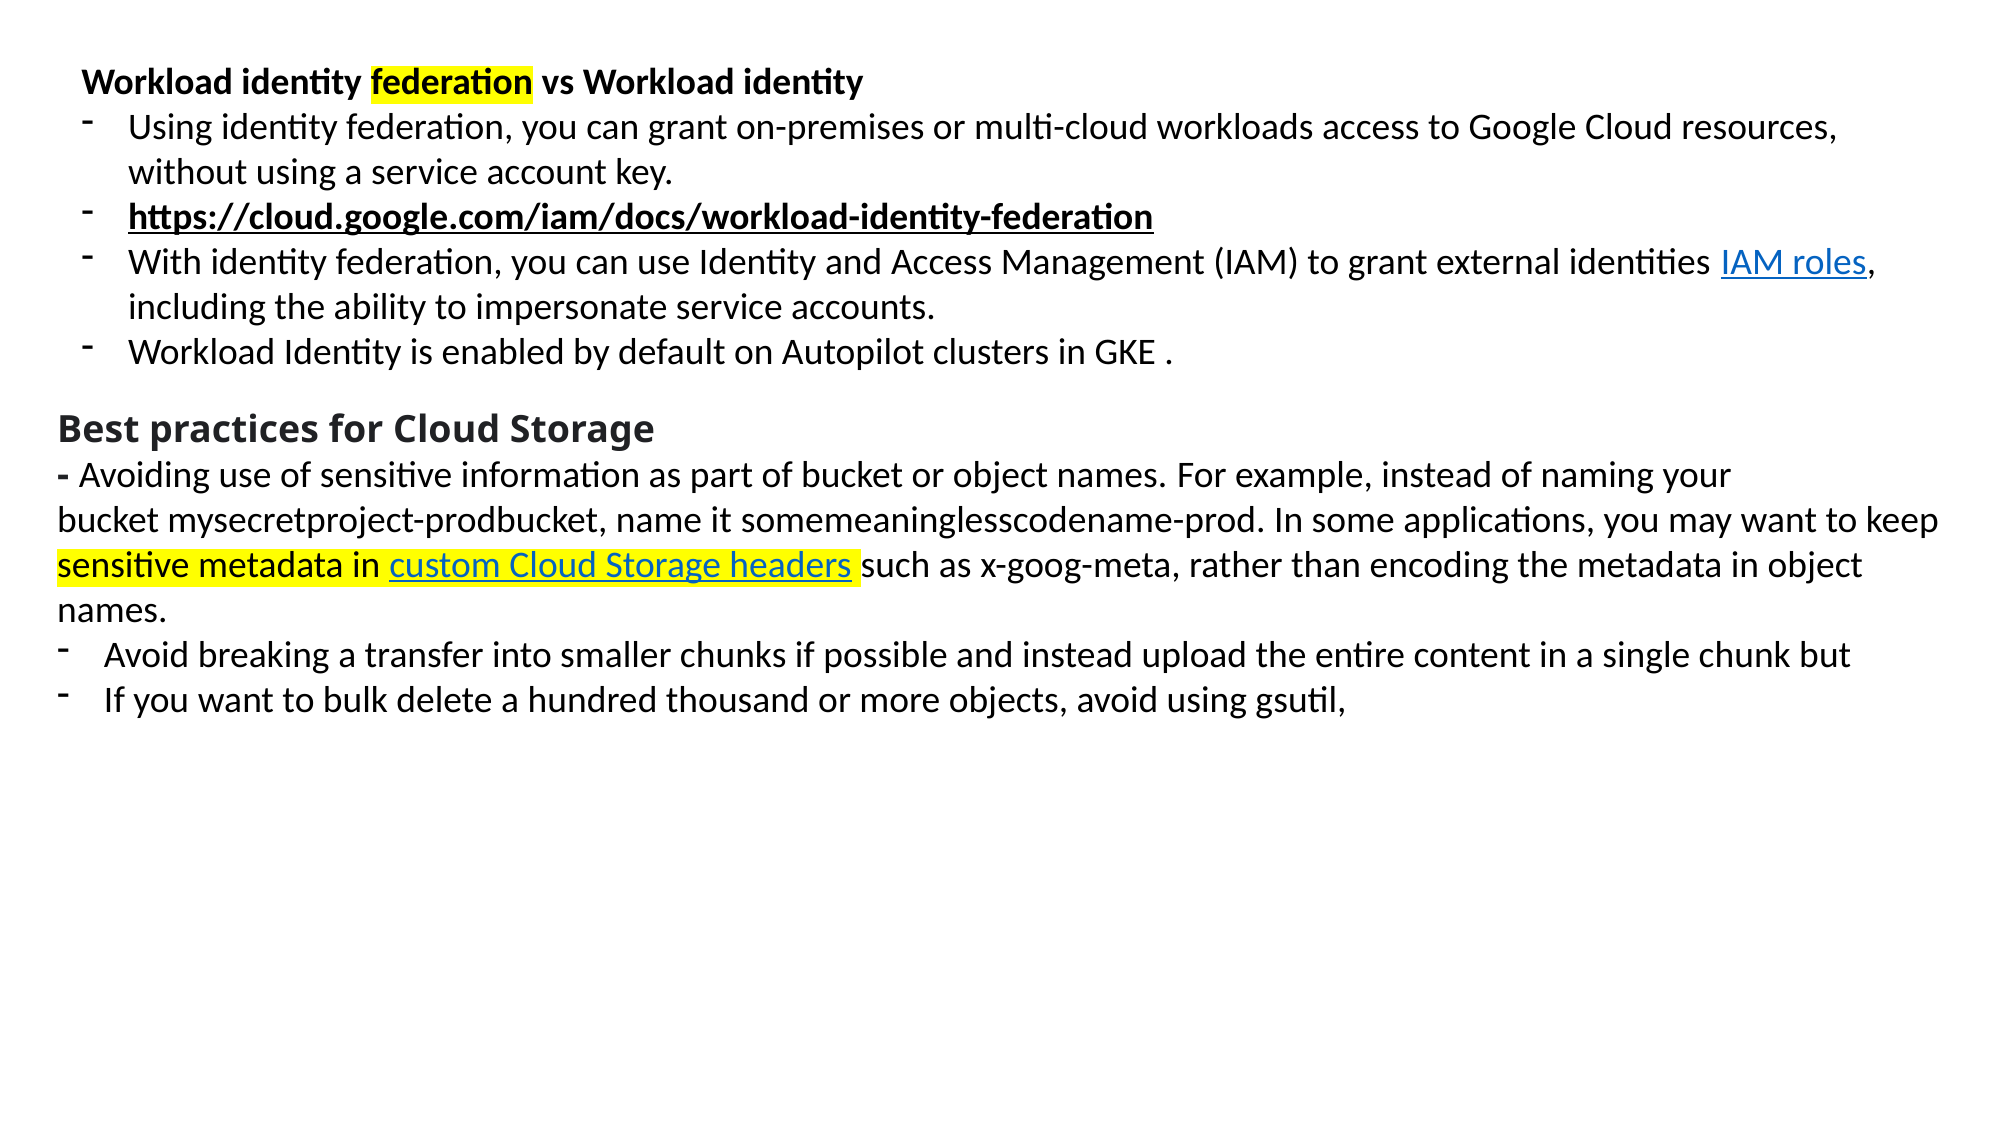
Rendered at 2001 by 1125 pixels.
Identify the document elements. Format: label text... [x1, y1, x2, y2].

text_box Best practices for Cloud Storage - Avoiding use of sensitive information as part of bucket or object names. For example, instead of naming your bucket mysecretproject-prodbucket, name it somemeaninglesscodename-prod. In some applications, you may want to keep sensitive metadata in custom Cloud Storage headers such as x-goog-meta, rather than encoding the metadata in object names. Avoid breaking a transfer into smaller chunks if possible and instead upload the entire content in a single chunk but If you want to bulk delete a hundred thousand or more objects, avoid using gsutil, [42, 397, 1980, 818]
text_box Workload identity federation vs Workload identity Using identity federation, you can grant on-premises or multi-cloud workloads access to Google Cloud resources, without using a service account key. https://cloud.google.com/iam/docs/workload-identity-federation With identity federation, you can use Identity and Access Management (IAM) to grant external identities IAM roles, including the ability to impersonate service accounts. Workload Identity is enabled by default on Autopilot clusters in GKE . [66, 49, 1958, 397]
